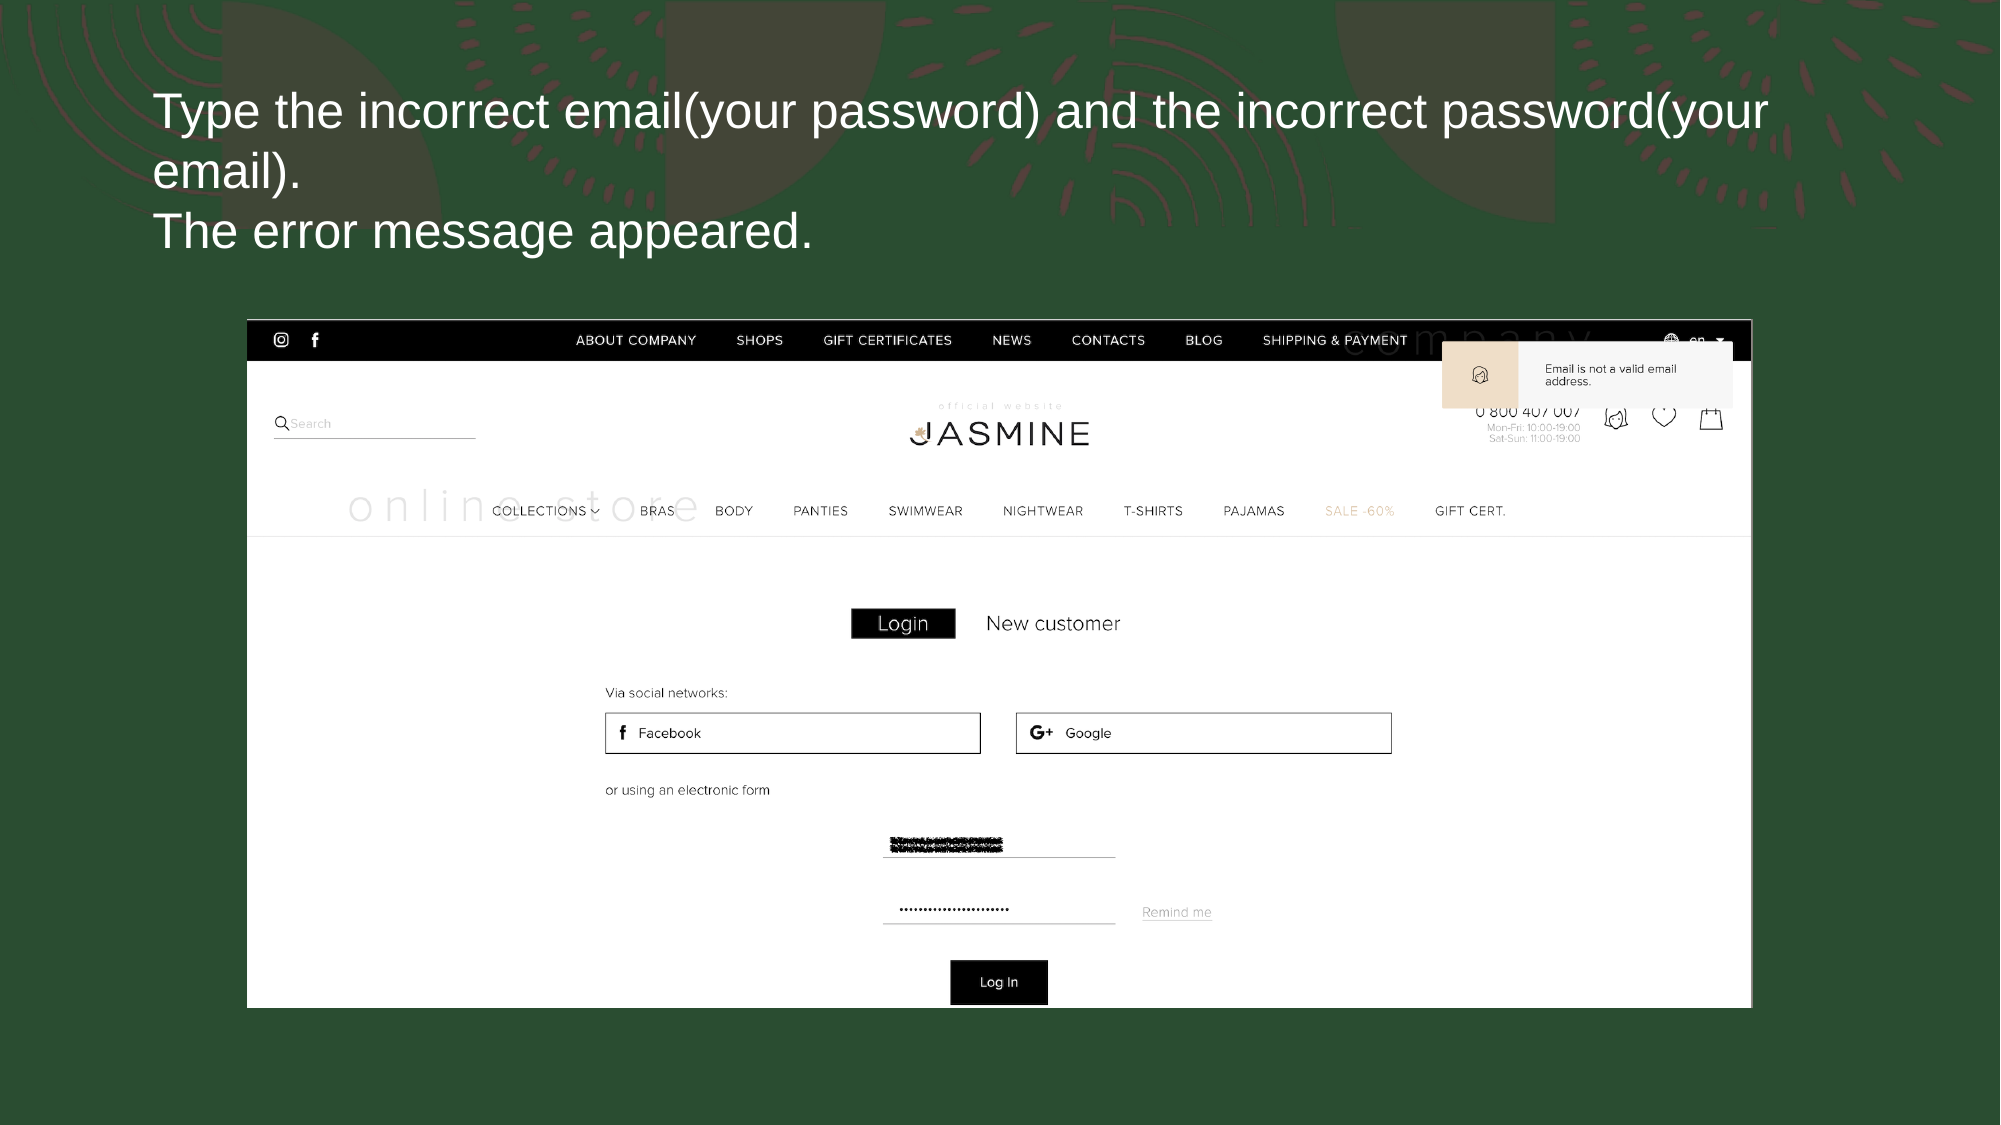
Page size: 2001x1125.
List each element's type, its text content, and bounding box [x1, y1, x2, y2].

title Type the incorrect email(your password) and the incorrect password(your email). The error message appeared. [137, 60, 1863, 278]
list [247, 319, 1753, 1009]
